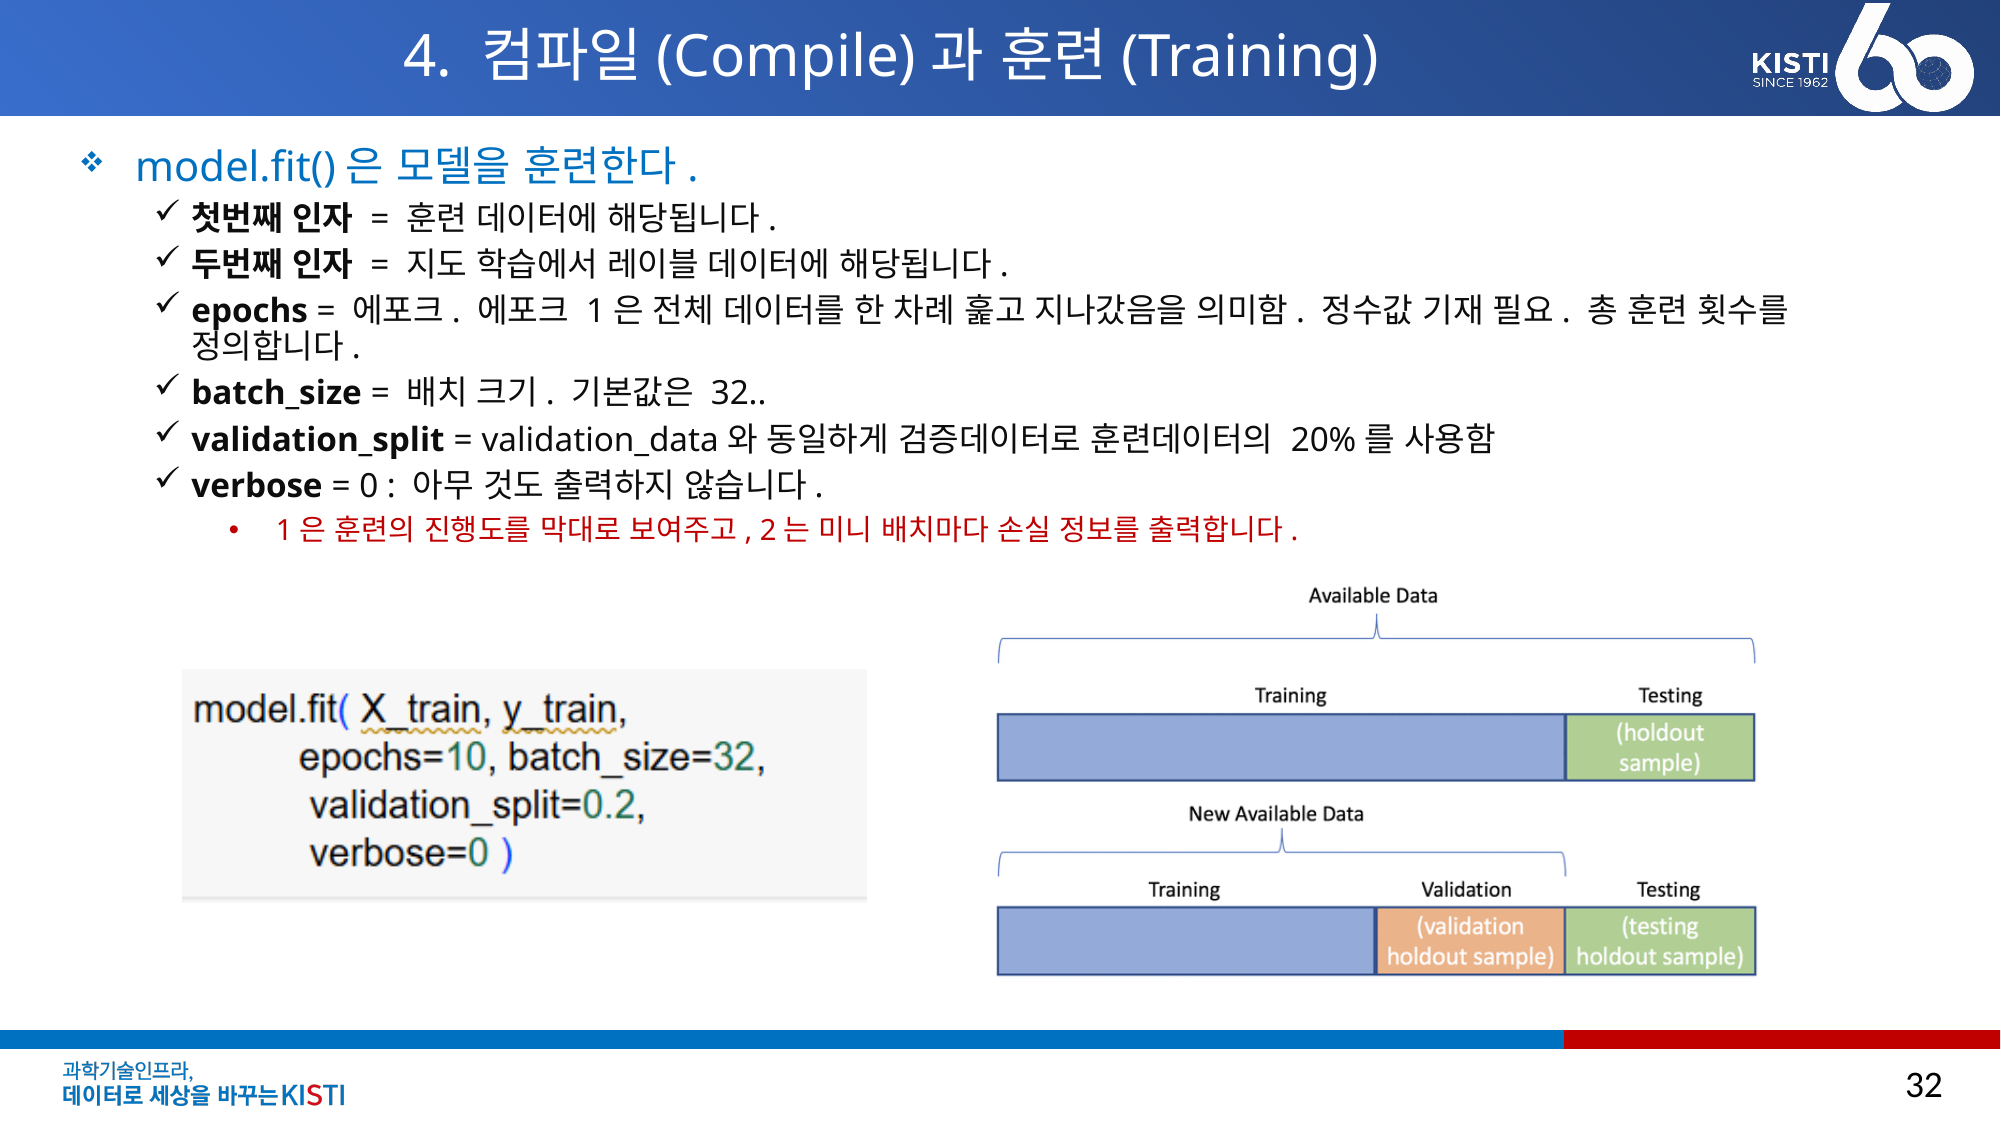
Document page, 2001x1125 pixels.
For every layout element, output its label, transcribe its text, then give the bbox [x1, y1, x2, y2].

title 4. 컴파일(Compile)과 훈련(Training) [63, 0, 1720, 116]
picture [181, 669, 867, 903]
picture [63, 1061, 344, 1106]
picture [984, 565, 1766, 987]
picture [1753, 3, 1974, 112]
slide_number 32 [1605, 1053, 1958, 1113]
list model.fit()은 모델을 훈련한다. 첫번째 인자 = 훈련 데이터에 해당됩니다. 두번째 인자 = 지도 학습에서 레이블 데이터에 해당됩니다. epochs = 에포크. 에포크 1은 전체 데이터를 한 차례 훑고 지나갔음을 의미함. 정수값 기재 필요. 총 훈련 횟수를 정의합니다. batch_size = 배치 크기. 기본값은 32.. validation_split = validation_data와 동일하게 검증데이터로 훈련데이터의 20%를 사용함 verbose = 0 : 아무 것도 출력하지 않습니다. 1은 훈련의 진행도를 막대로 보여주고, 2는 미니 배치마다 손실 정보를 출력합니다. [63, 138, 1958, 985]
